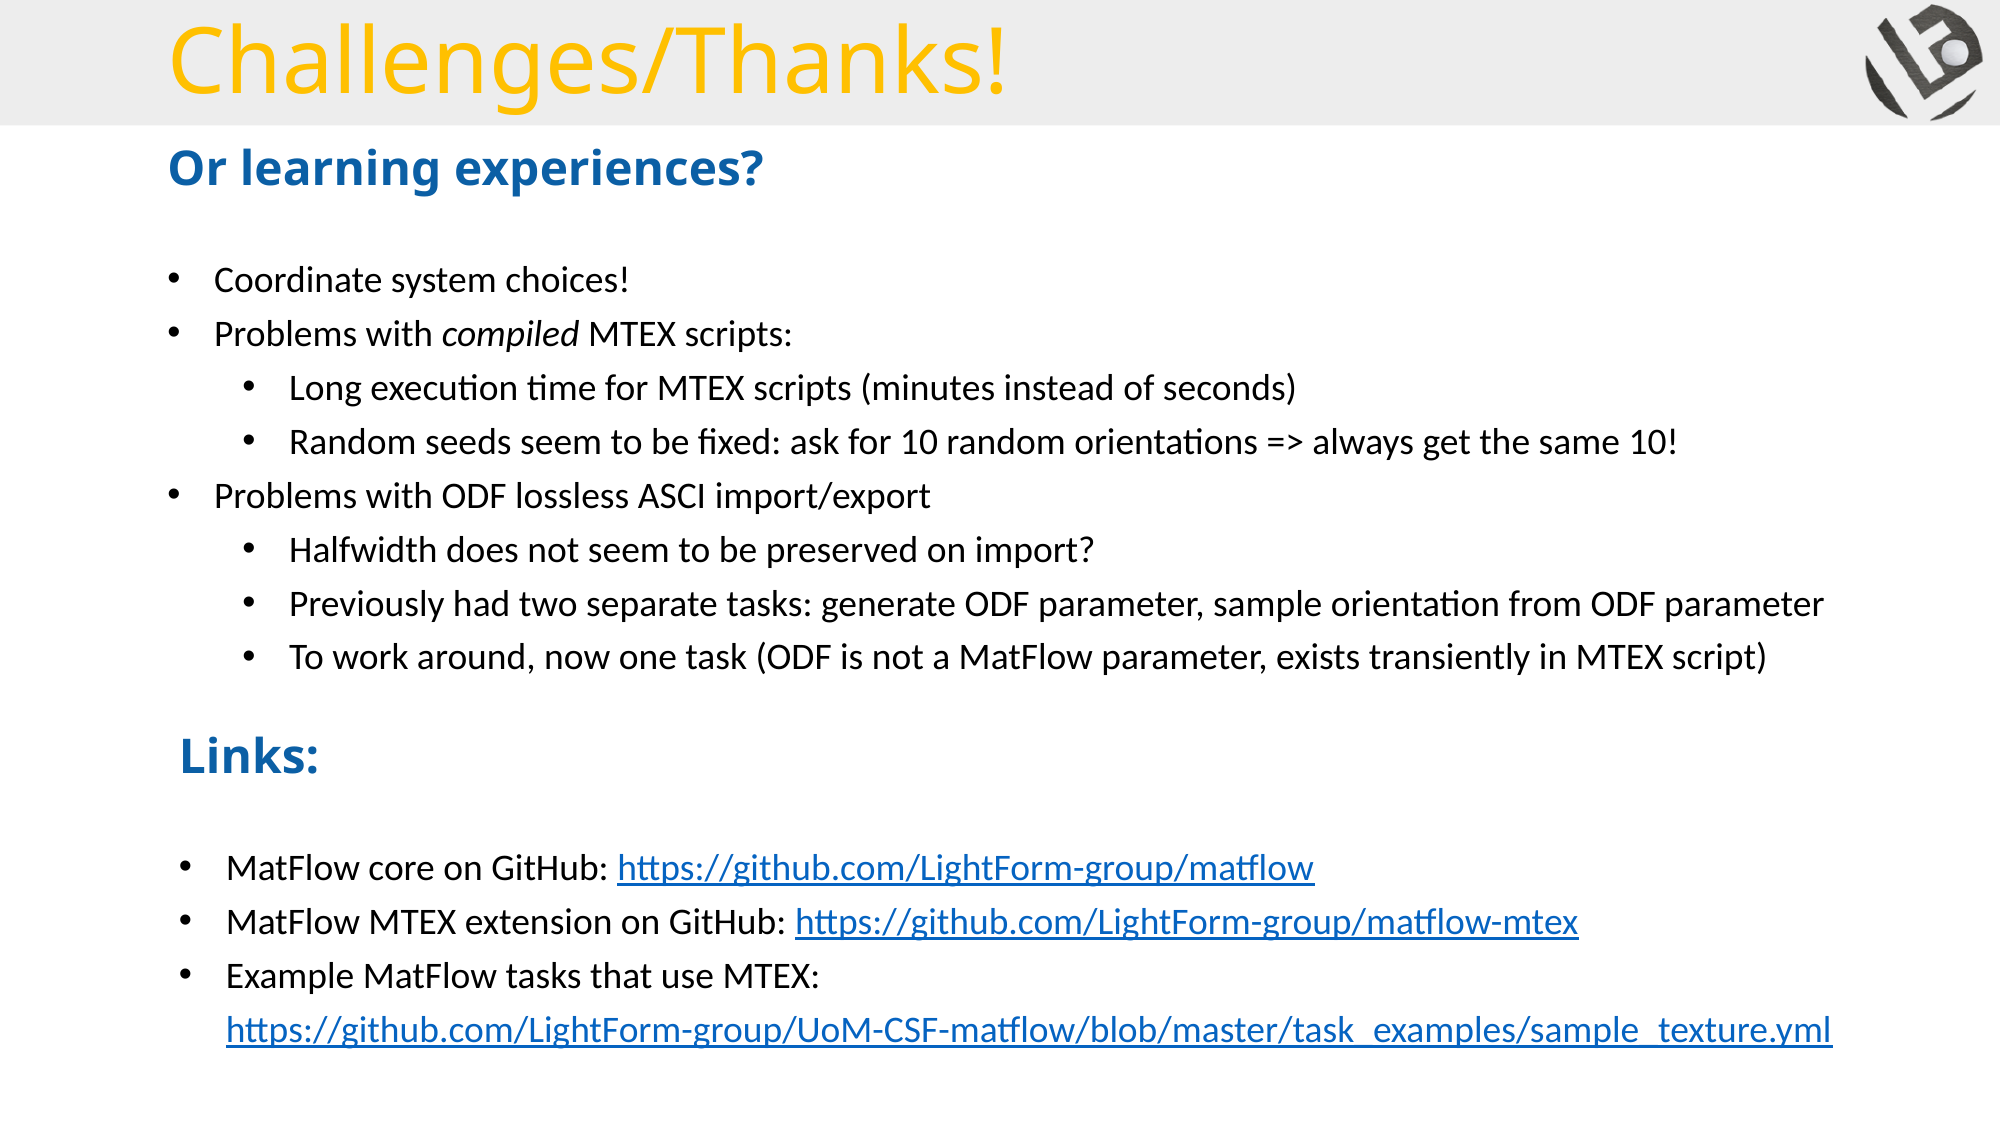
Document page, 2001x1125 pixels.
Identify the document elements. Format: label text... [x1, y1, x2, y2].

text_box MatFlow core on GitHub: https://github.com/LightForm-group/matflow MatFlow MTEX extension on GitHub: https://github.com/LightForm-group/matflow-mtex Example MatFlow tasks that use MTEX: https://github.com/LightForm-group/UoM-CSF-matflow/blob/master/task_examples/sample_texture.yml [164, 827, 1860, 1058]
text_box Challenges/Thanks! [152, 7, 1848, 119]
text_box Links: [164, 726, 1458, 790]
text_box [1990, 0, 2000, 126]
text_box Coordinate system choices! Problems with compiled MTEX scripts: Long execution time for MTEX scripts (minutes instead of seconds) Random seeds seem to be fixed: ask for 10 random orientations => always get the same 10! Problems with ODF lossless ASCI import/export Halfwidth does not seem to be preserved on import? Previously had two separate tasks: generate ODF parameter, sample orientation from ODF parameter To work around, now one task (ODF is not a MatFlow parameter, exists transiently in MTEX script) [152, 238, 1849, 685]
text_box Or learning experiences? [152, 138, 1447, 202]
text_box [0, 0, 1859, 126]
picture [1859, 0, 1990, 139]
